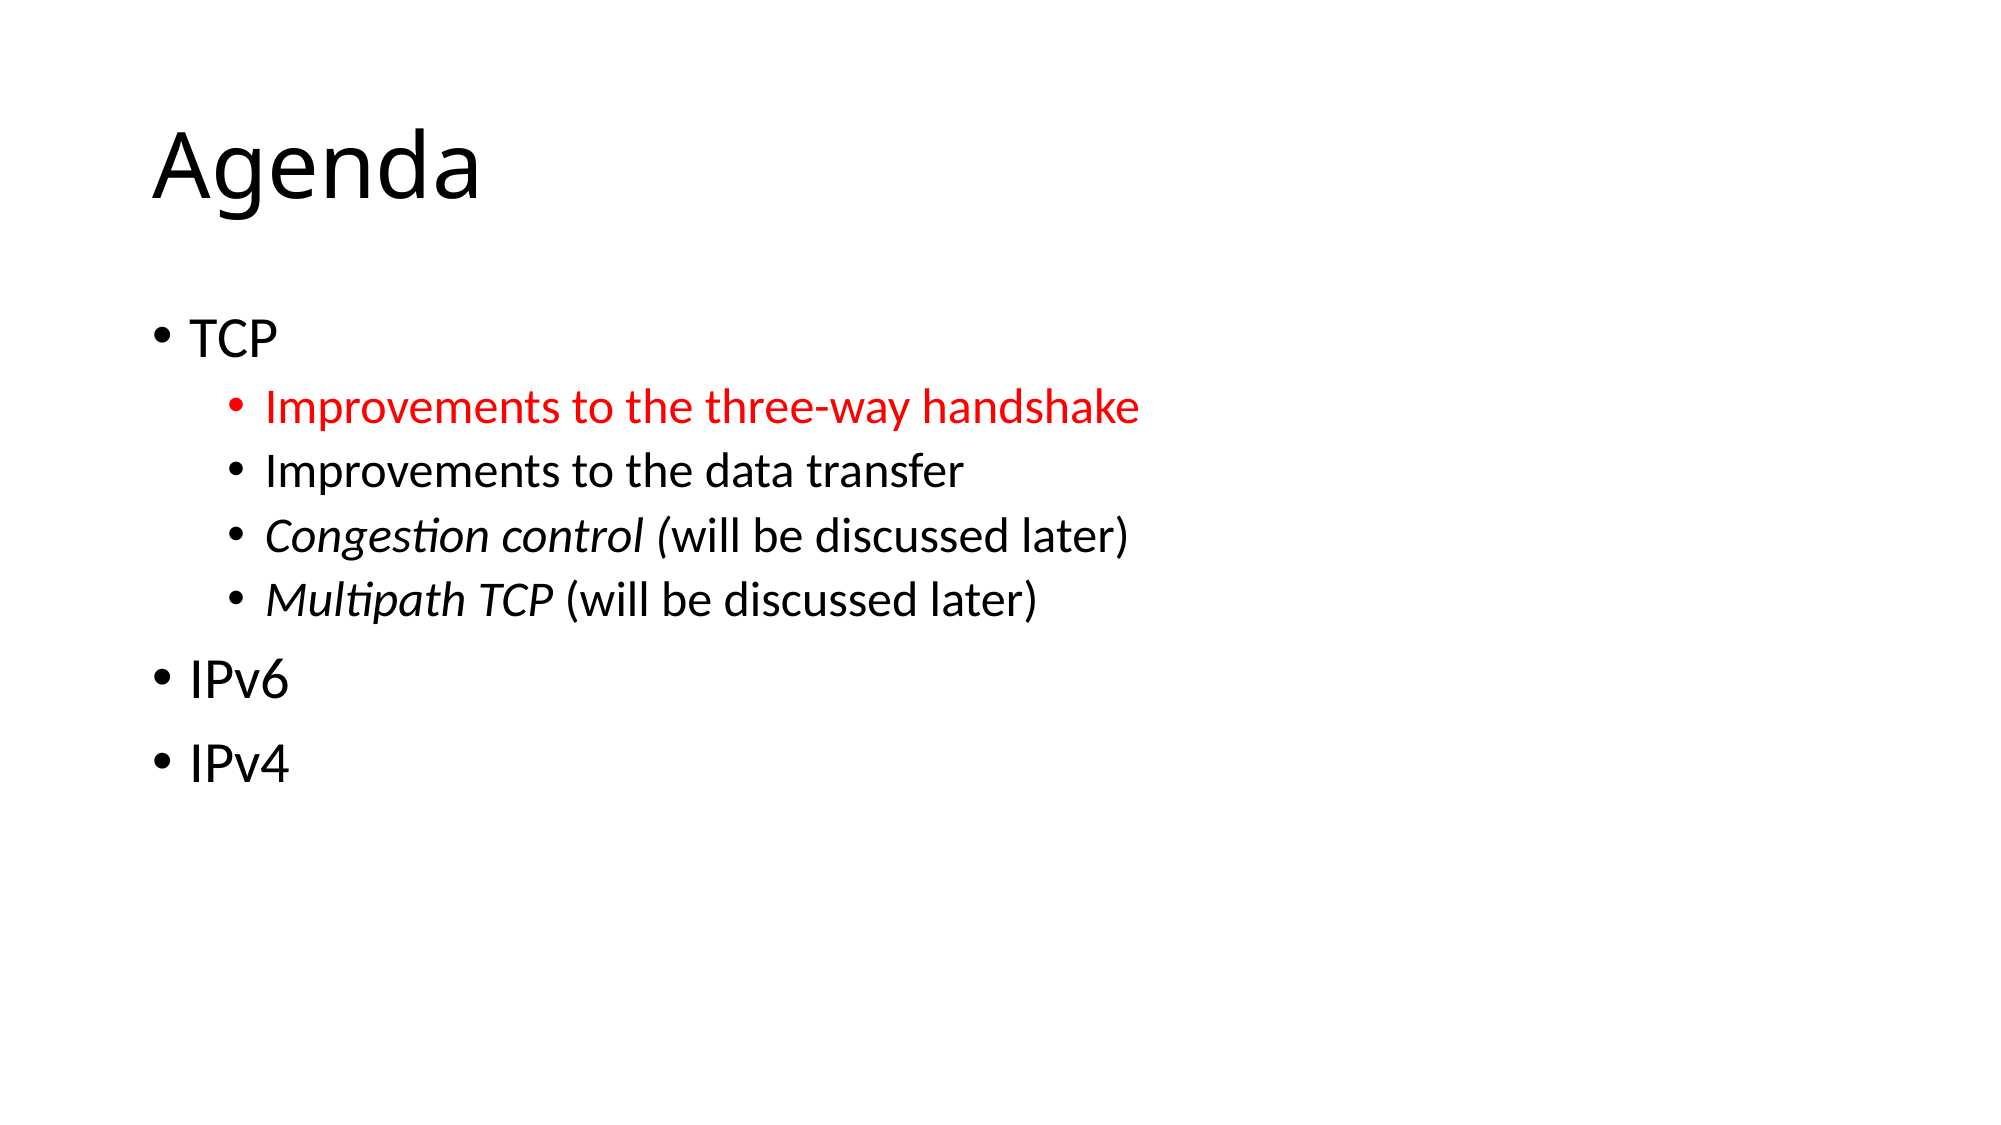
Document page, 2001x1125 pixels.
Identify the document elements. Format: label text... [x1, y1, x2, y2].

list TCP Improvements to the three-way handshake Improvements to the data transfer Congestion control (will be discussed later) Multipath TCP (will be discussed later) IPv6 IPv4 [137, 299, 1863, 1014]
title Agenda [137, 59, 1863, 278]
